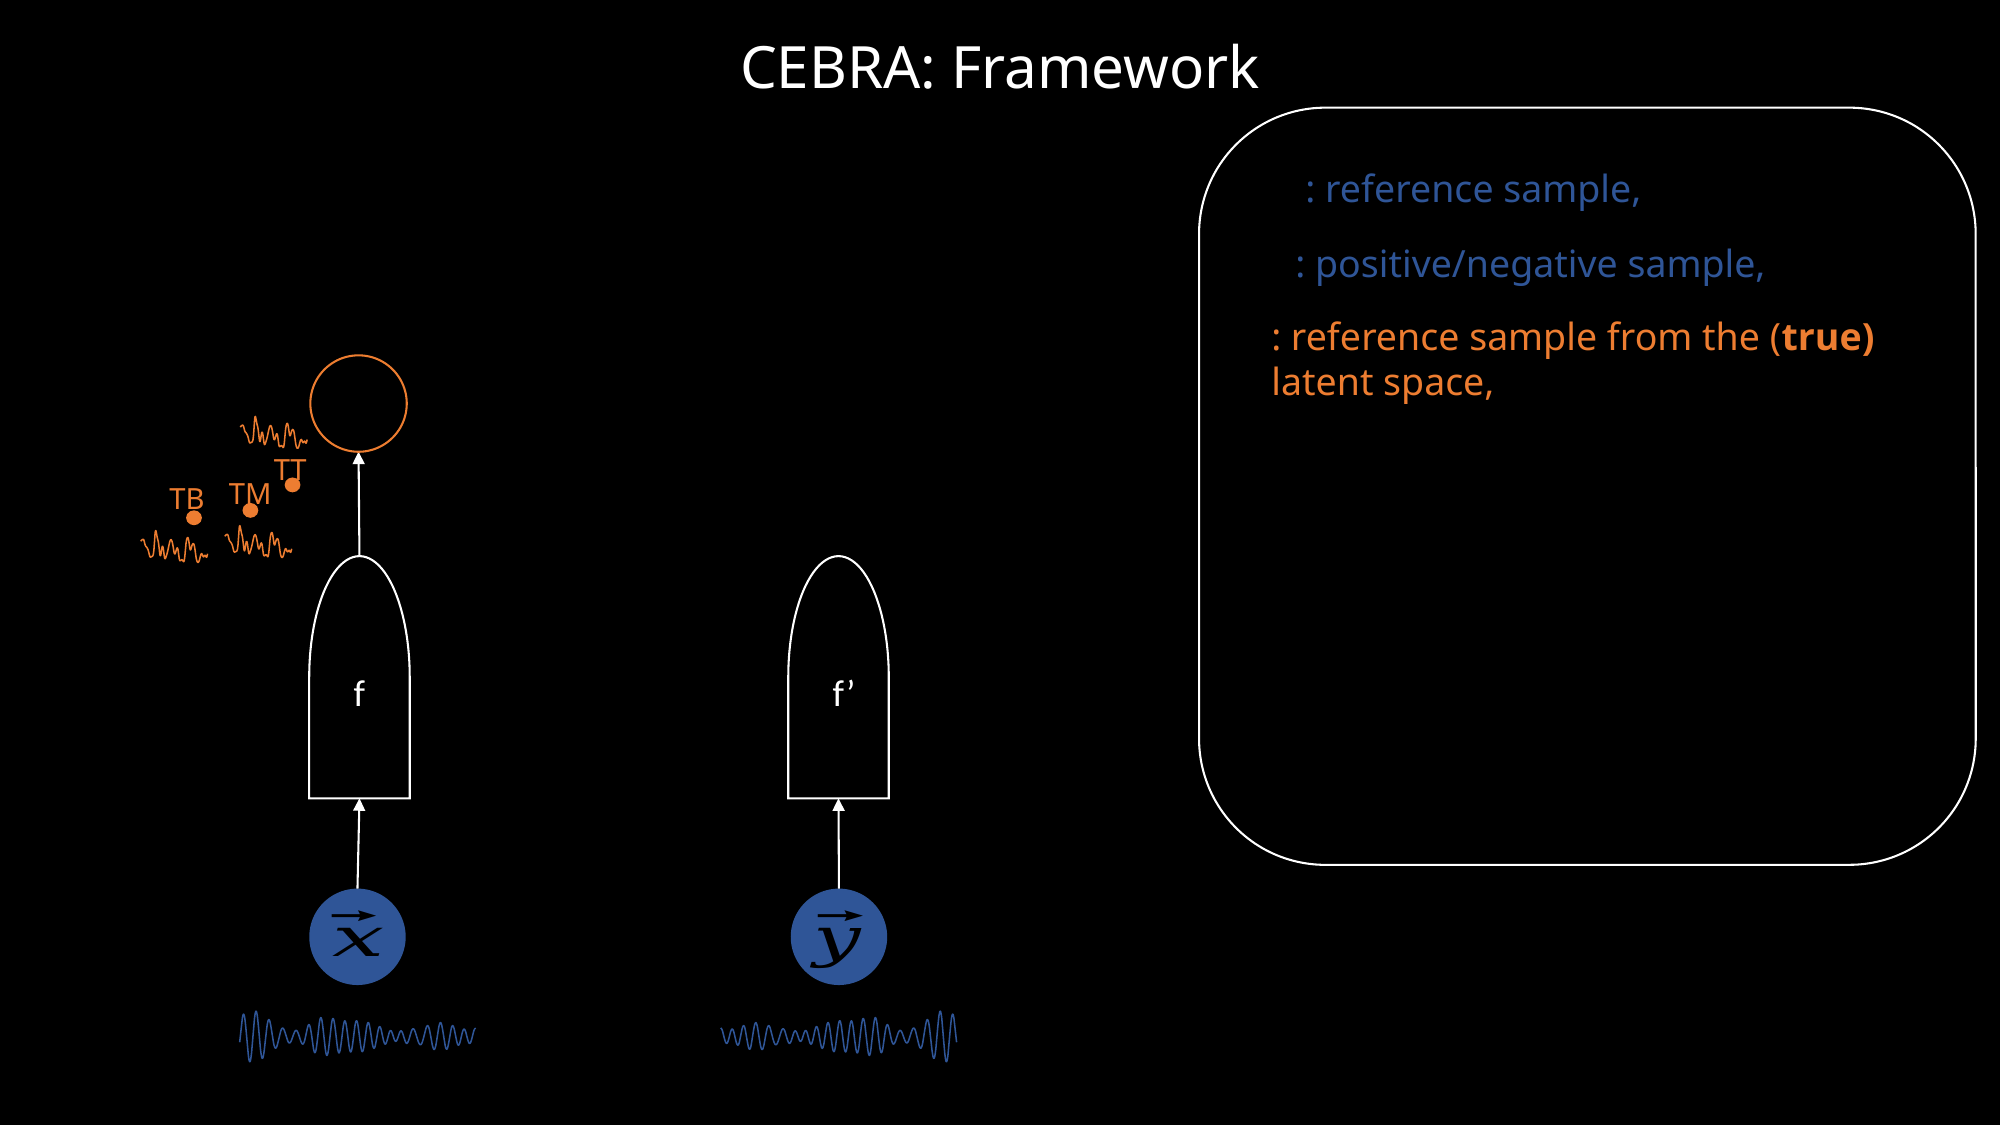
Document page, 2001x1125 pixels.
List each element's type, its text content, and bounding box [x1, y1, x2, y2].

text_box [309, 888, 406, 986]
text_box f’ [817, 661, 871, 722]
text_box f [338, 661, 381, 722]
text_box CEBRA: Framework [725, 22, 1275, 108]
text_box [790, 888, 888, 986]
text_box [141, 416, 311, 563]
text_box [721, 1011, 957, 1062]
text_box [309, 354, 408, 453]
text_box [308, 555, 411, 800]
text_box [787, 555, 890, 800]
text_box [239, 1011, 476, 1062]
text_box [1198, 106, 1977, 866]
